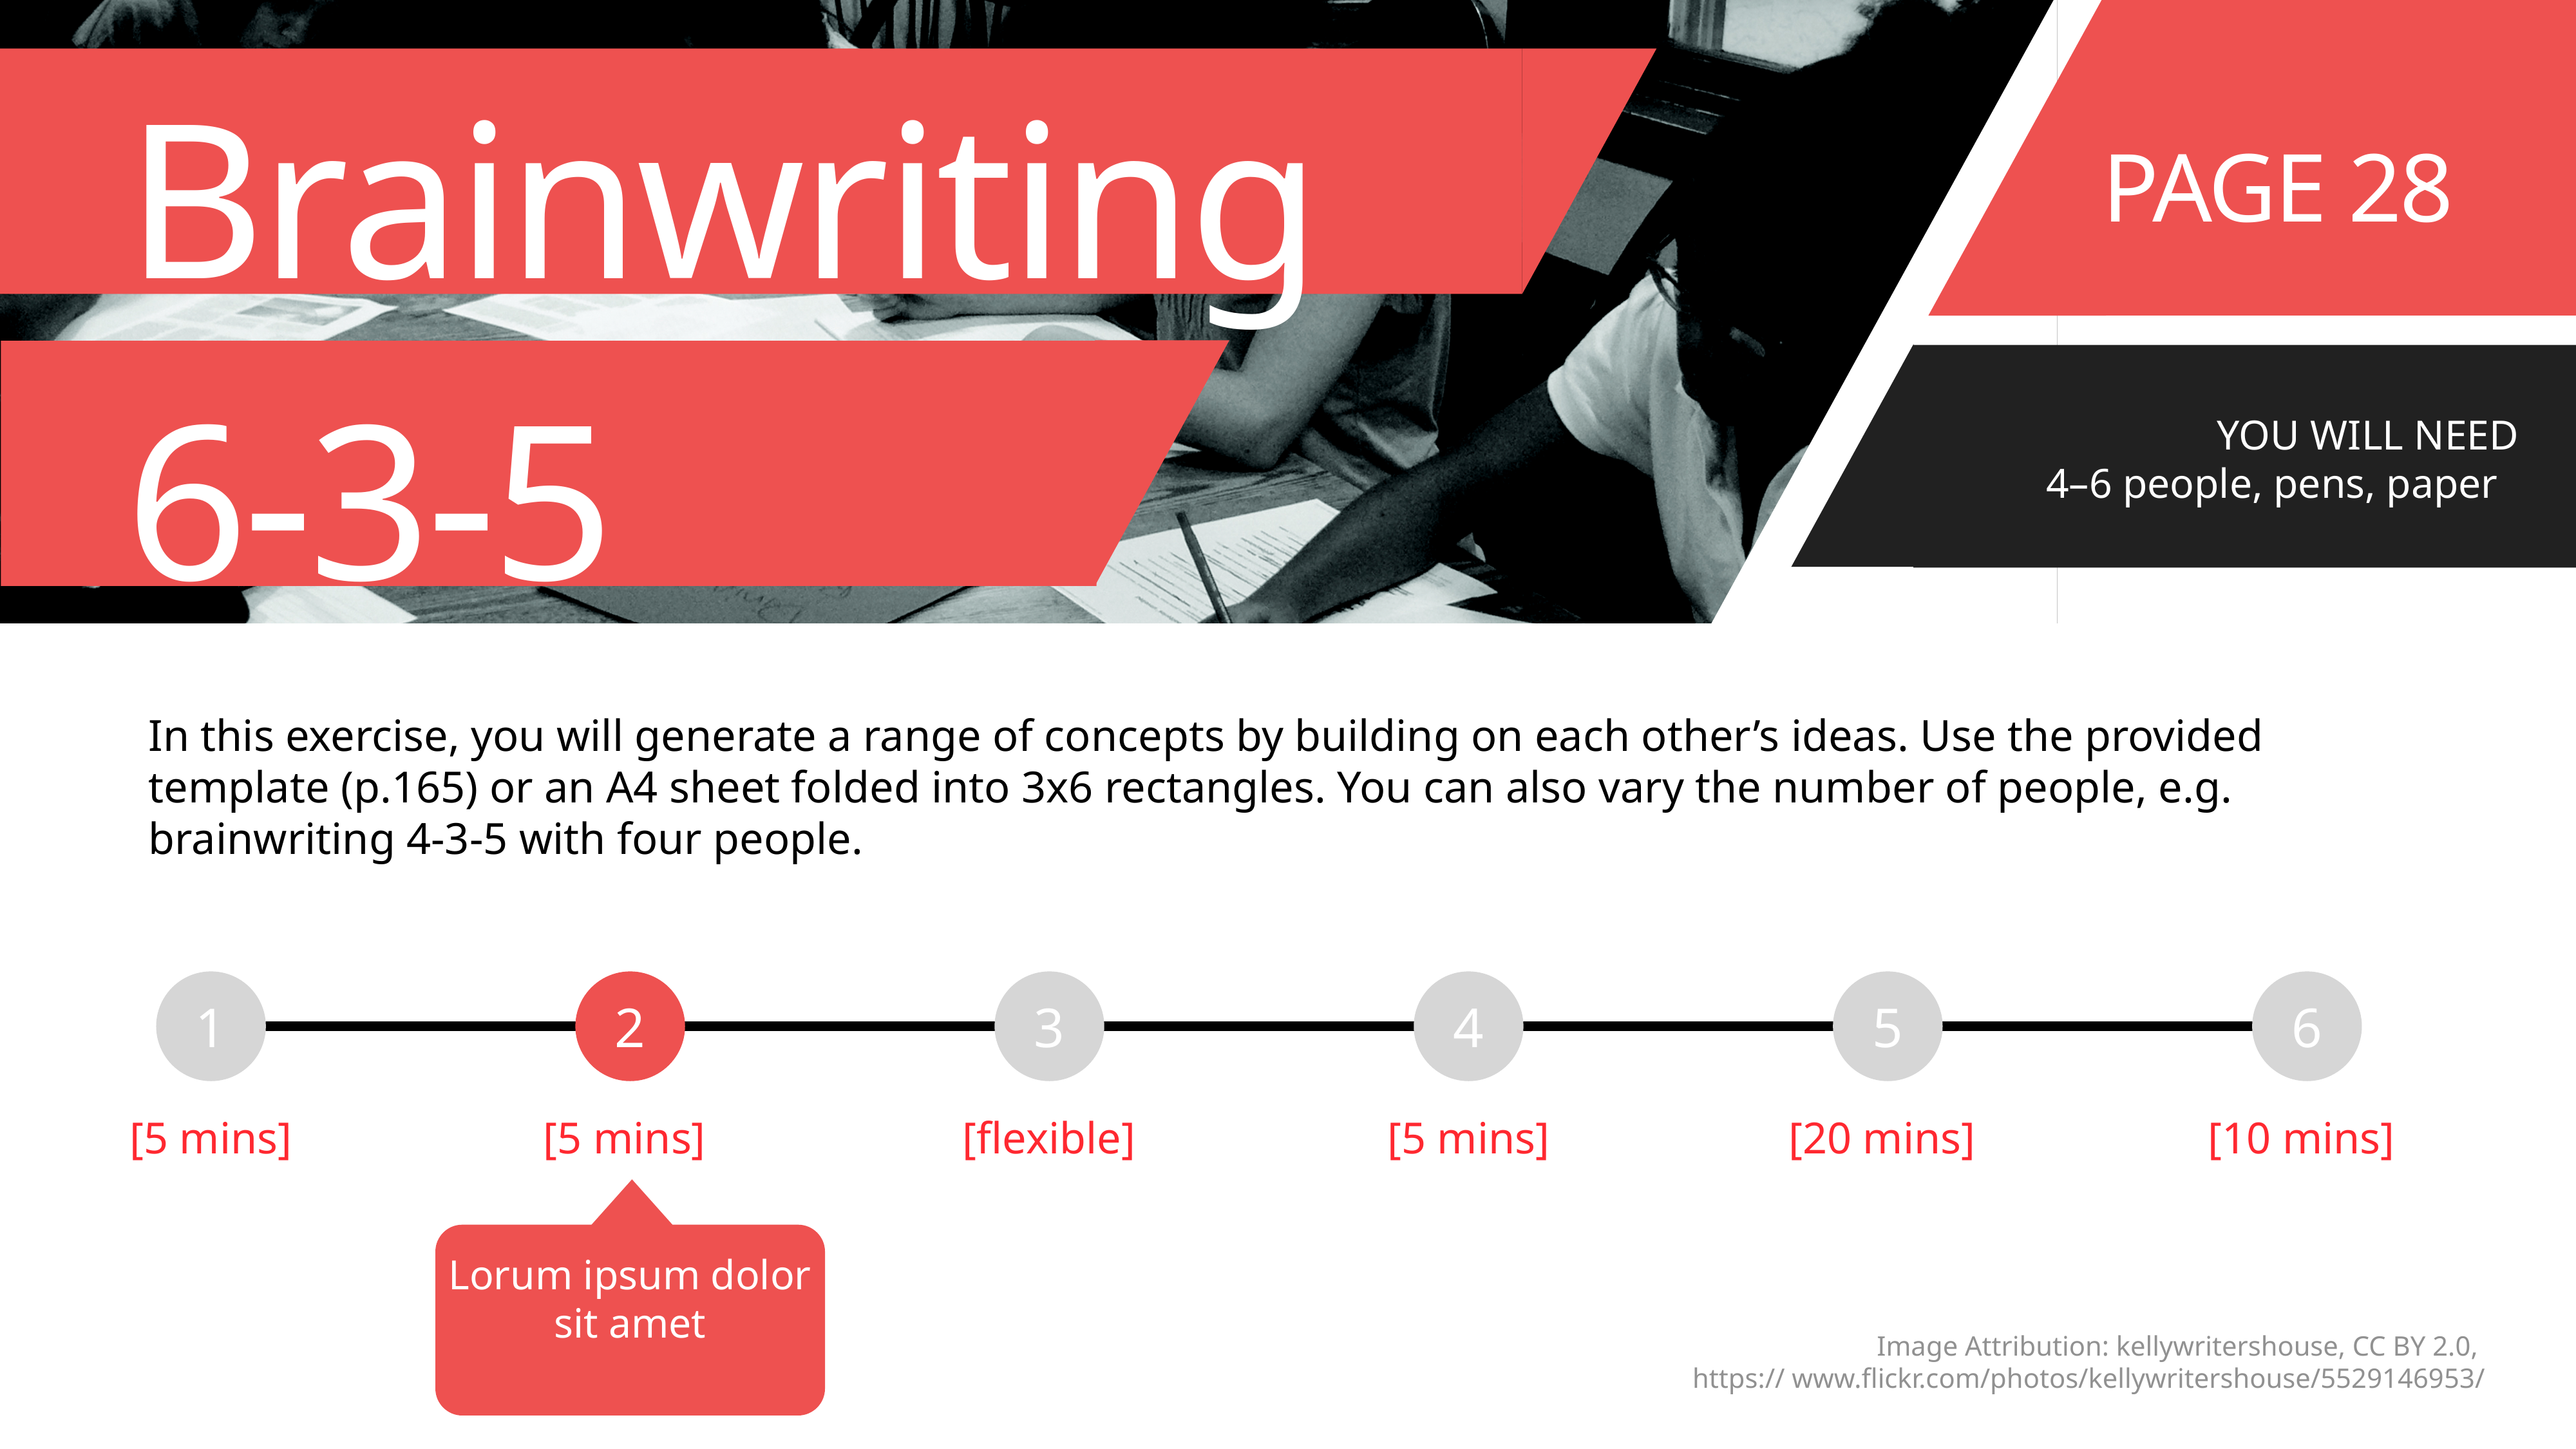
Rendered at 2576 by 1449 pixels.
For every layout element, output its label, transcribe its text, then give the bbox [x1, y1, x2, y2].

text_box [0, 0, 2576, 1401]
text_box Lorum ipsum dolor sit amet [439, 1401, 822, 1416]
